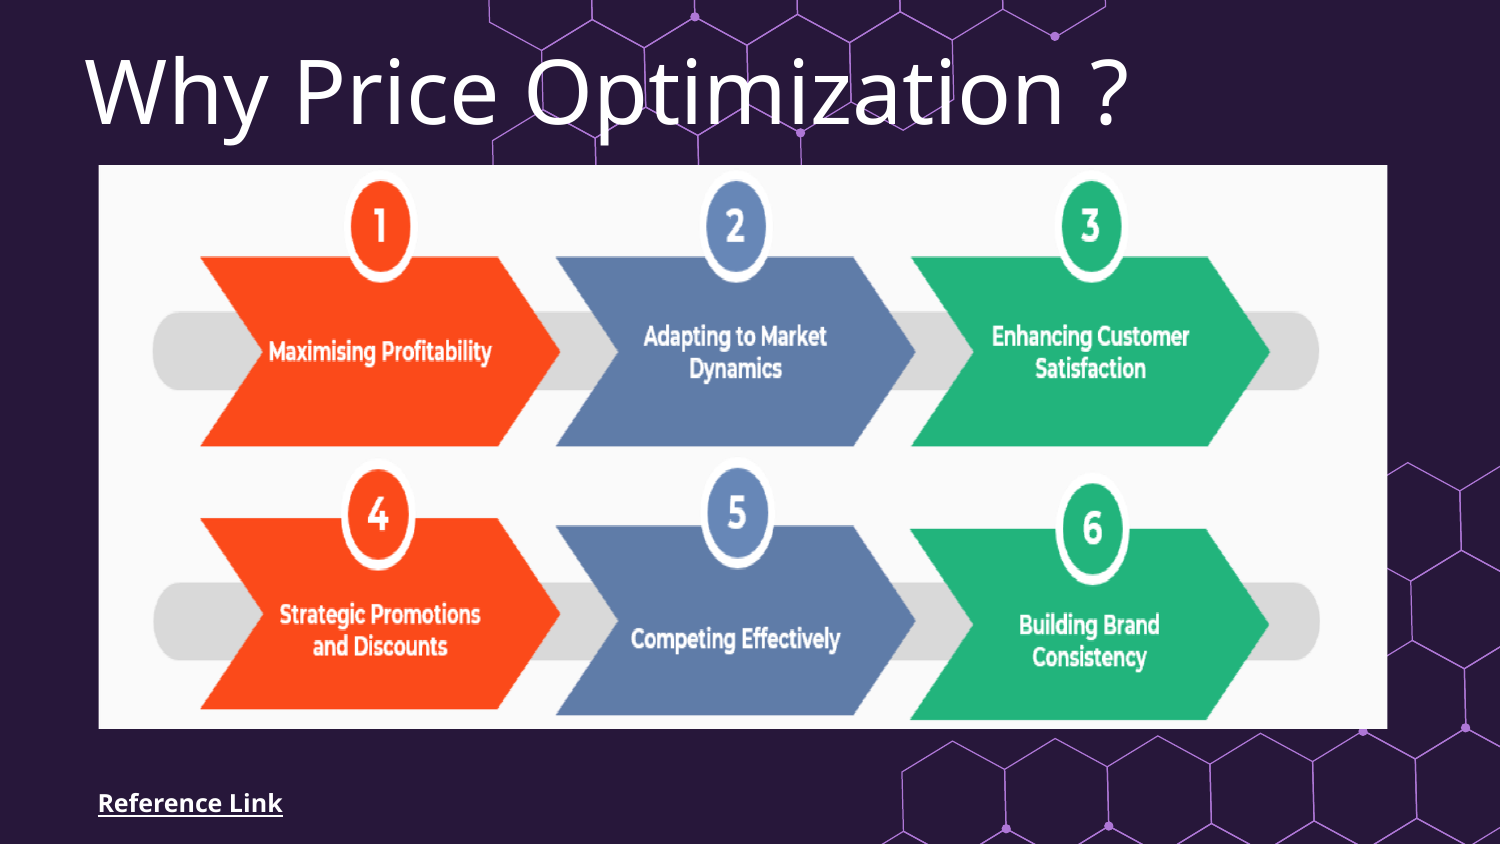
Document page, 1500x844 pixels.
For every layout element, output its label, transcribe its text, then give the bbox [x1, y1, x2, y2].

picture [98, 165, 1388, 729]
title Why Price Optimization ? [69, 19, 1388, 158]
text_box Reference Link [82, 772, 320, 825]
